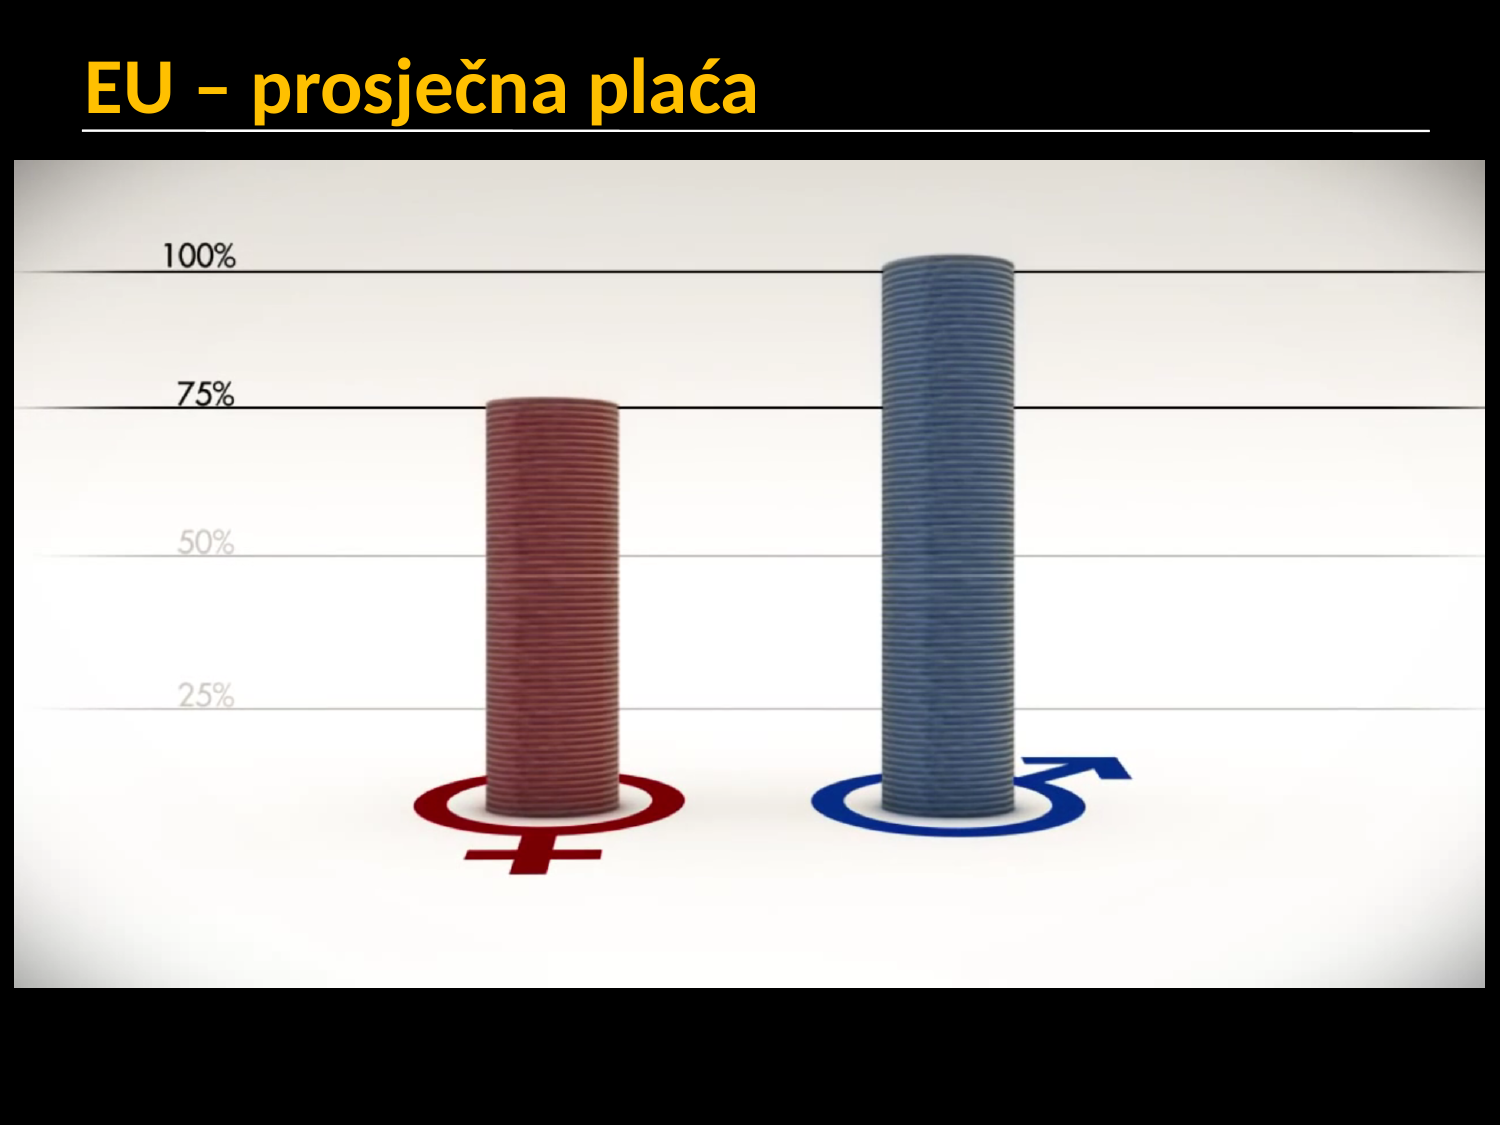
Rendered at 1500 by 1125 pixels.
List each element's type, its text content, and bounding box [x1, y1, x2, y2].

picture [13, 160, 1486, 988]
title EU – prosječna plaća [70, 0, 1500, 170]
